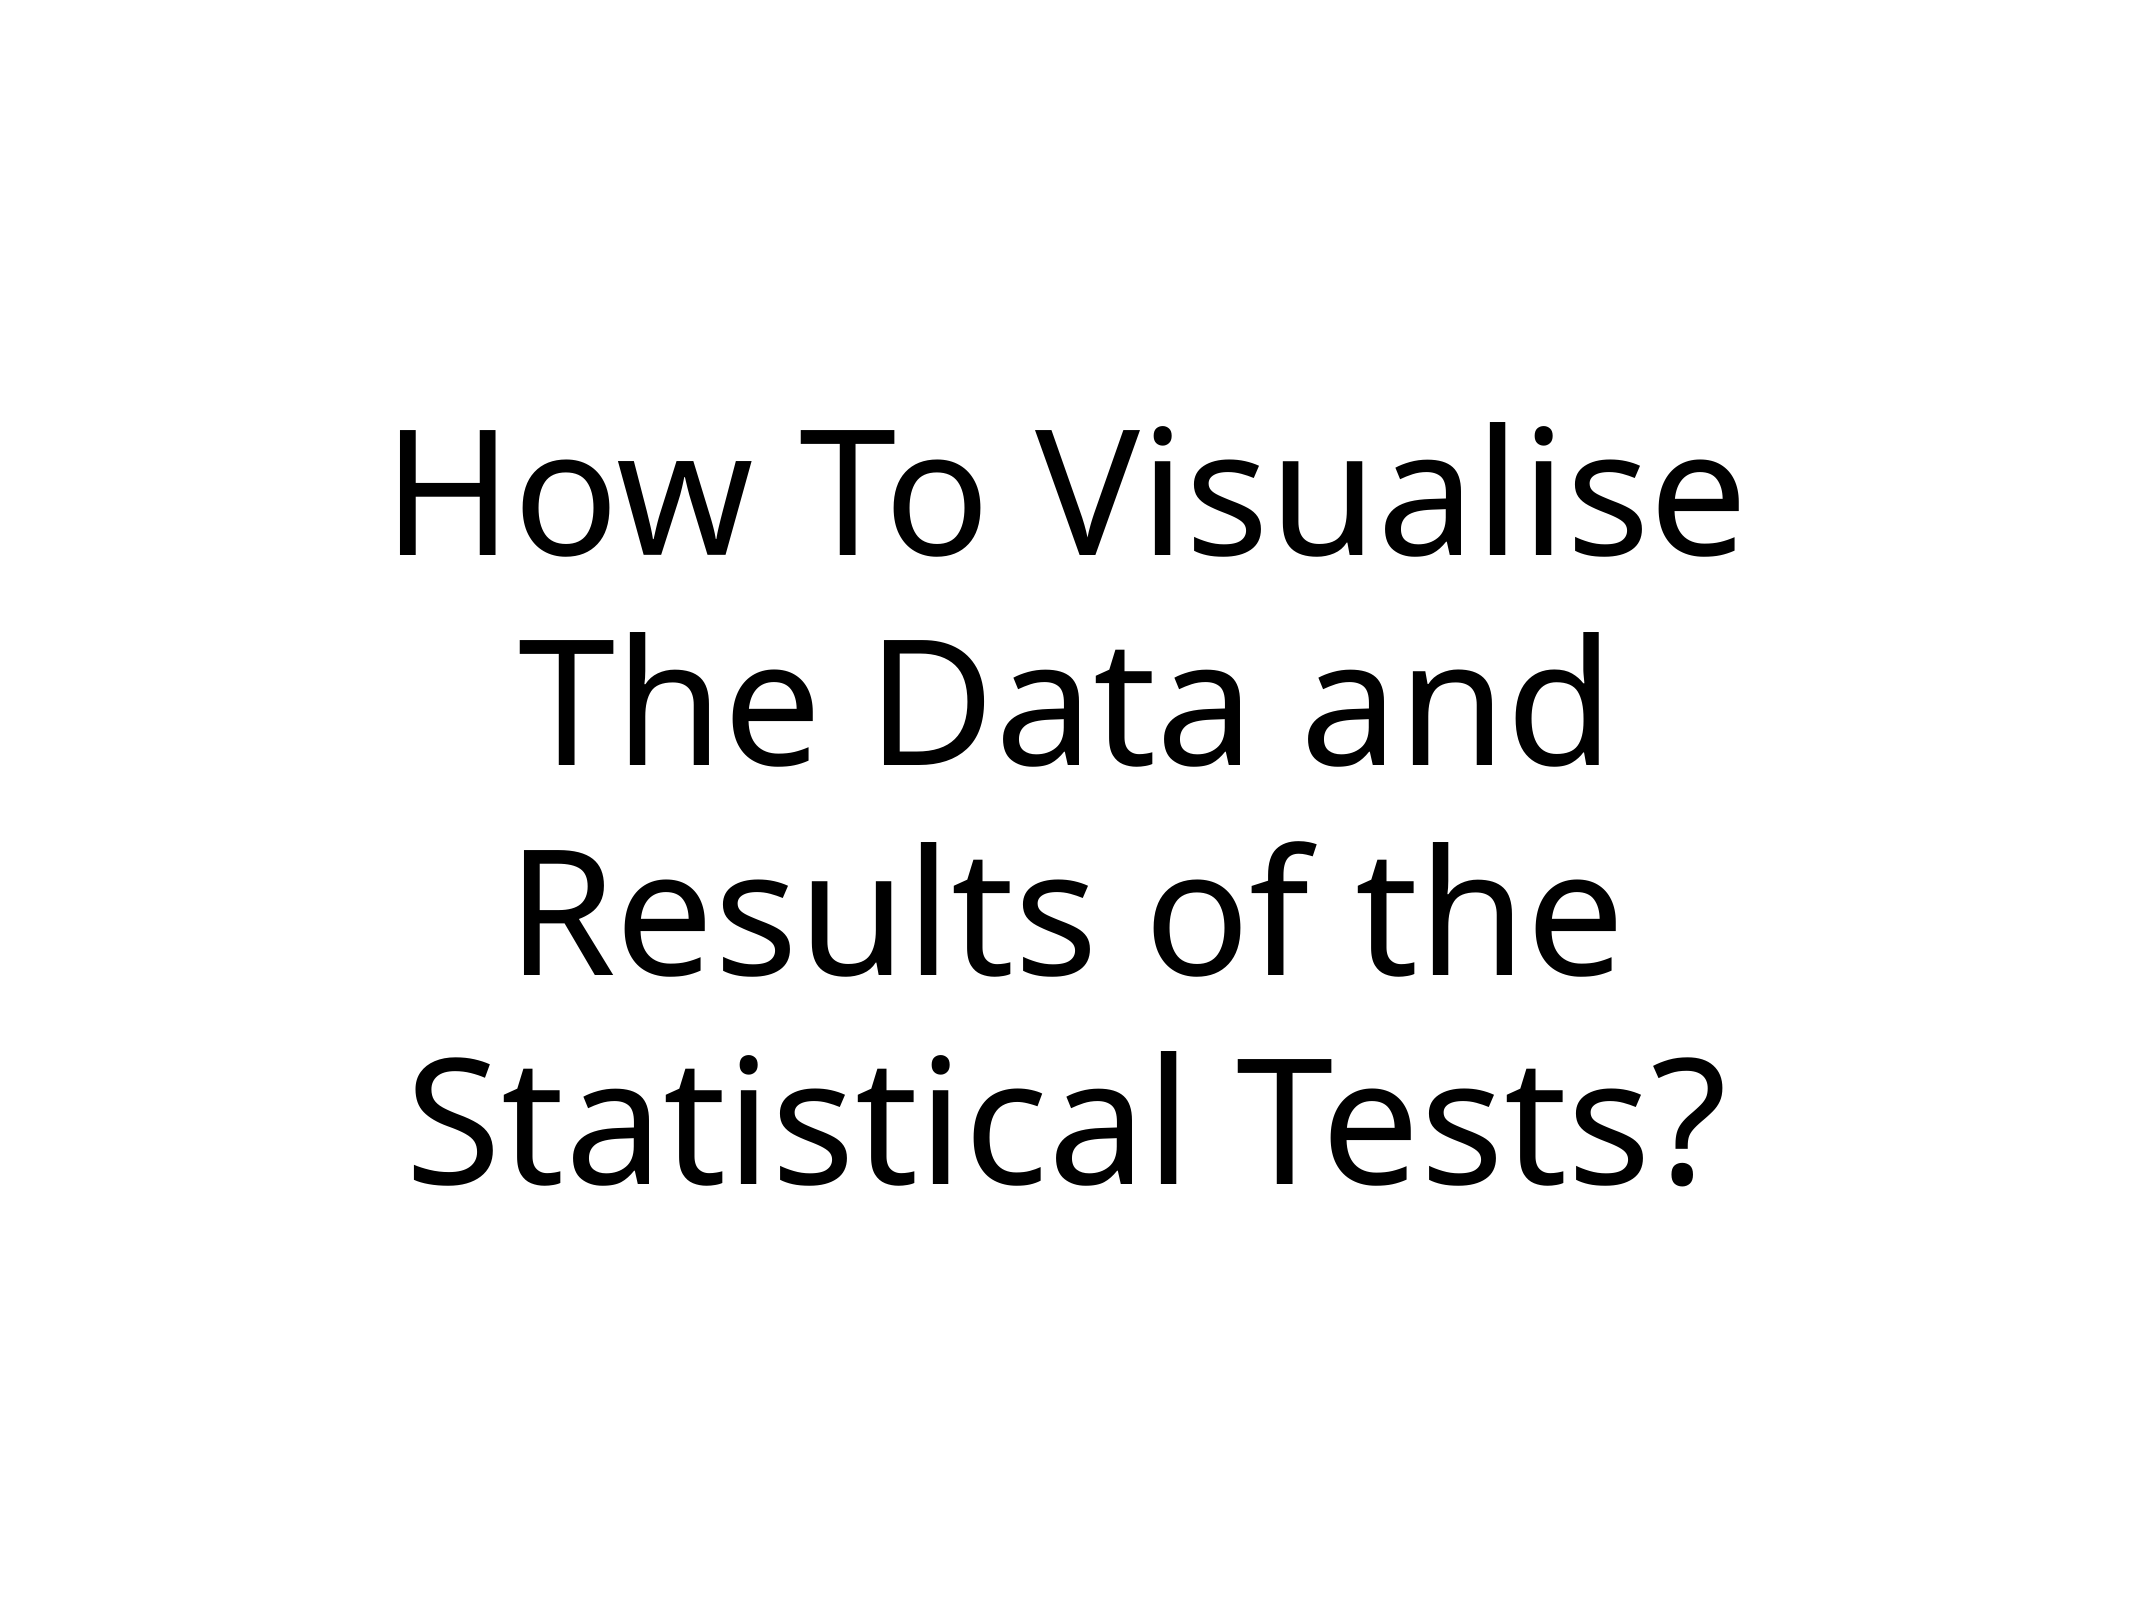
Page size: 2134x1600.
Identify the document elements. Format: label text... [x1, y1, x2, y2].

title How To Visualise The Data and Results of the Statistical Tests? [207, 486, 1926, 1113]
